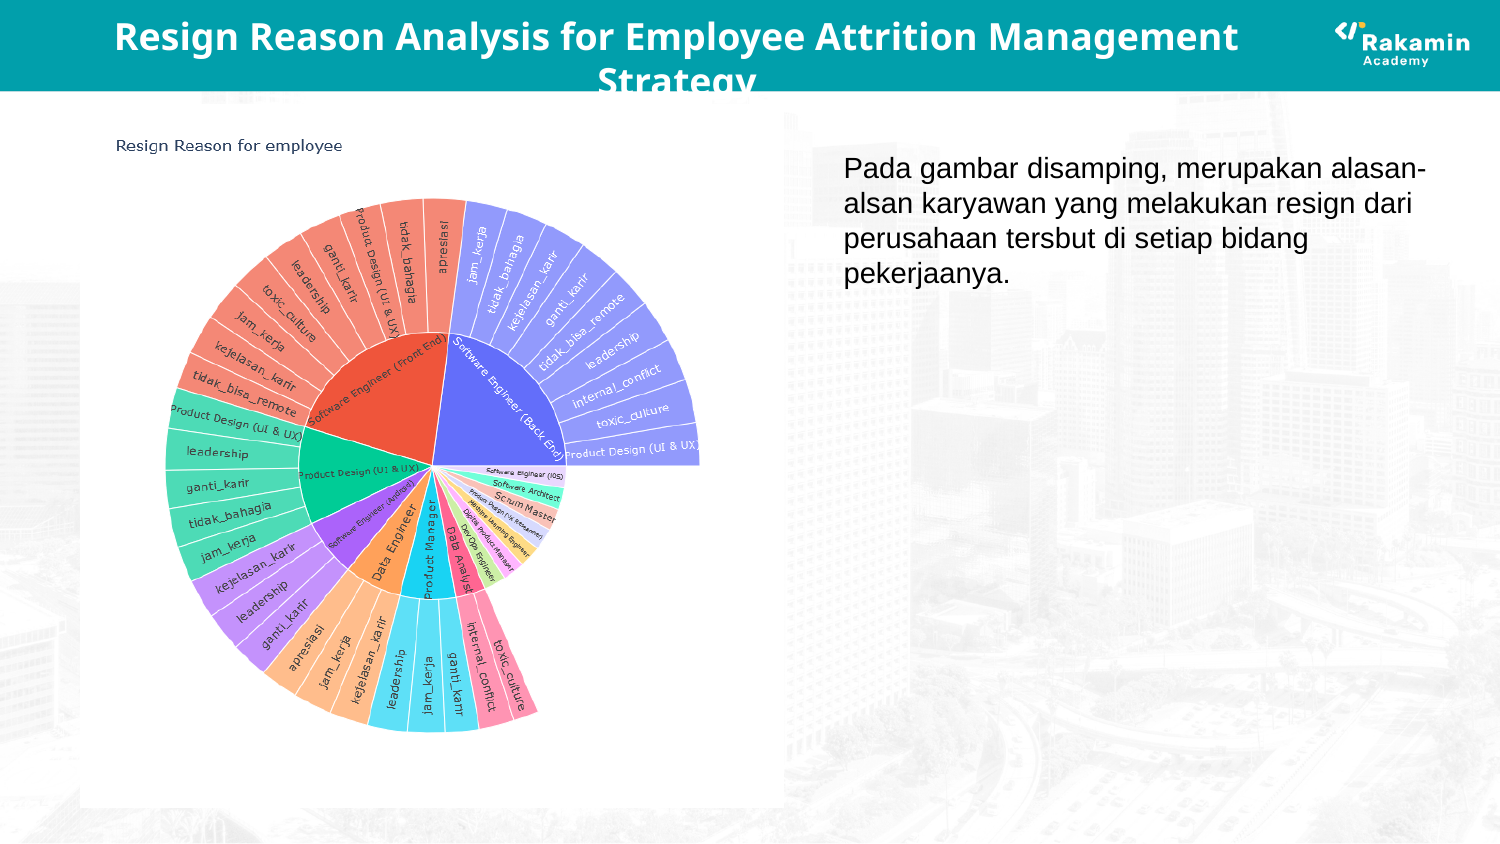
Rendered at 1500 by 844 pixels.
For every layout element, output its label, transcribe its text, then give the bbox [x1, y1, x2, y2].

picture [0, 0, 1500, 844]
title Resign Reason Analysis for Employee Attrition Management Strategy [51, 0, 1304, 92]
text_box Pada gambar disamping, merupakan alasan-alsan karyawan yang melakukan resign dari perusahaan tersbut di setiap bidang pekerjaanya. [828, 142, 1484, 297]
